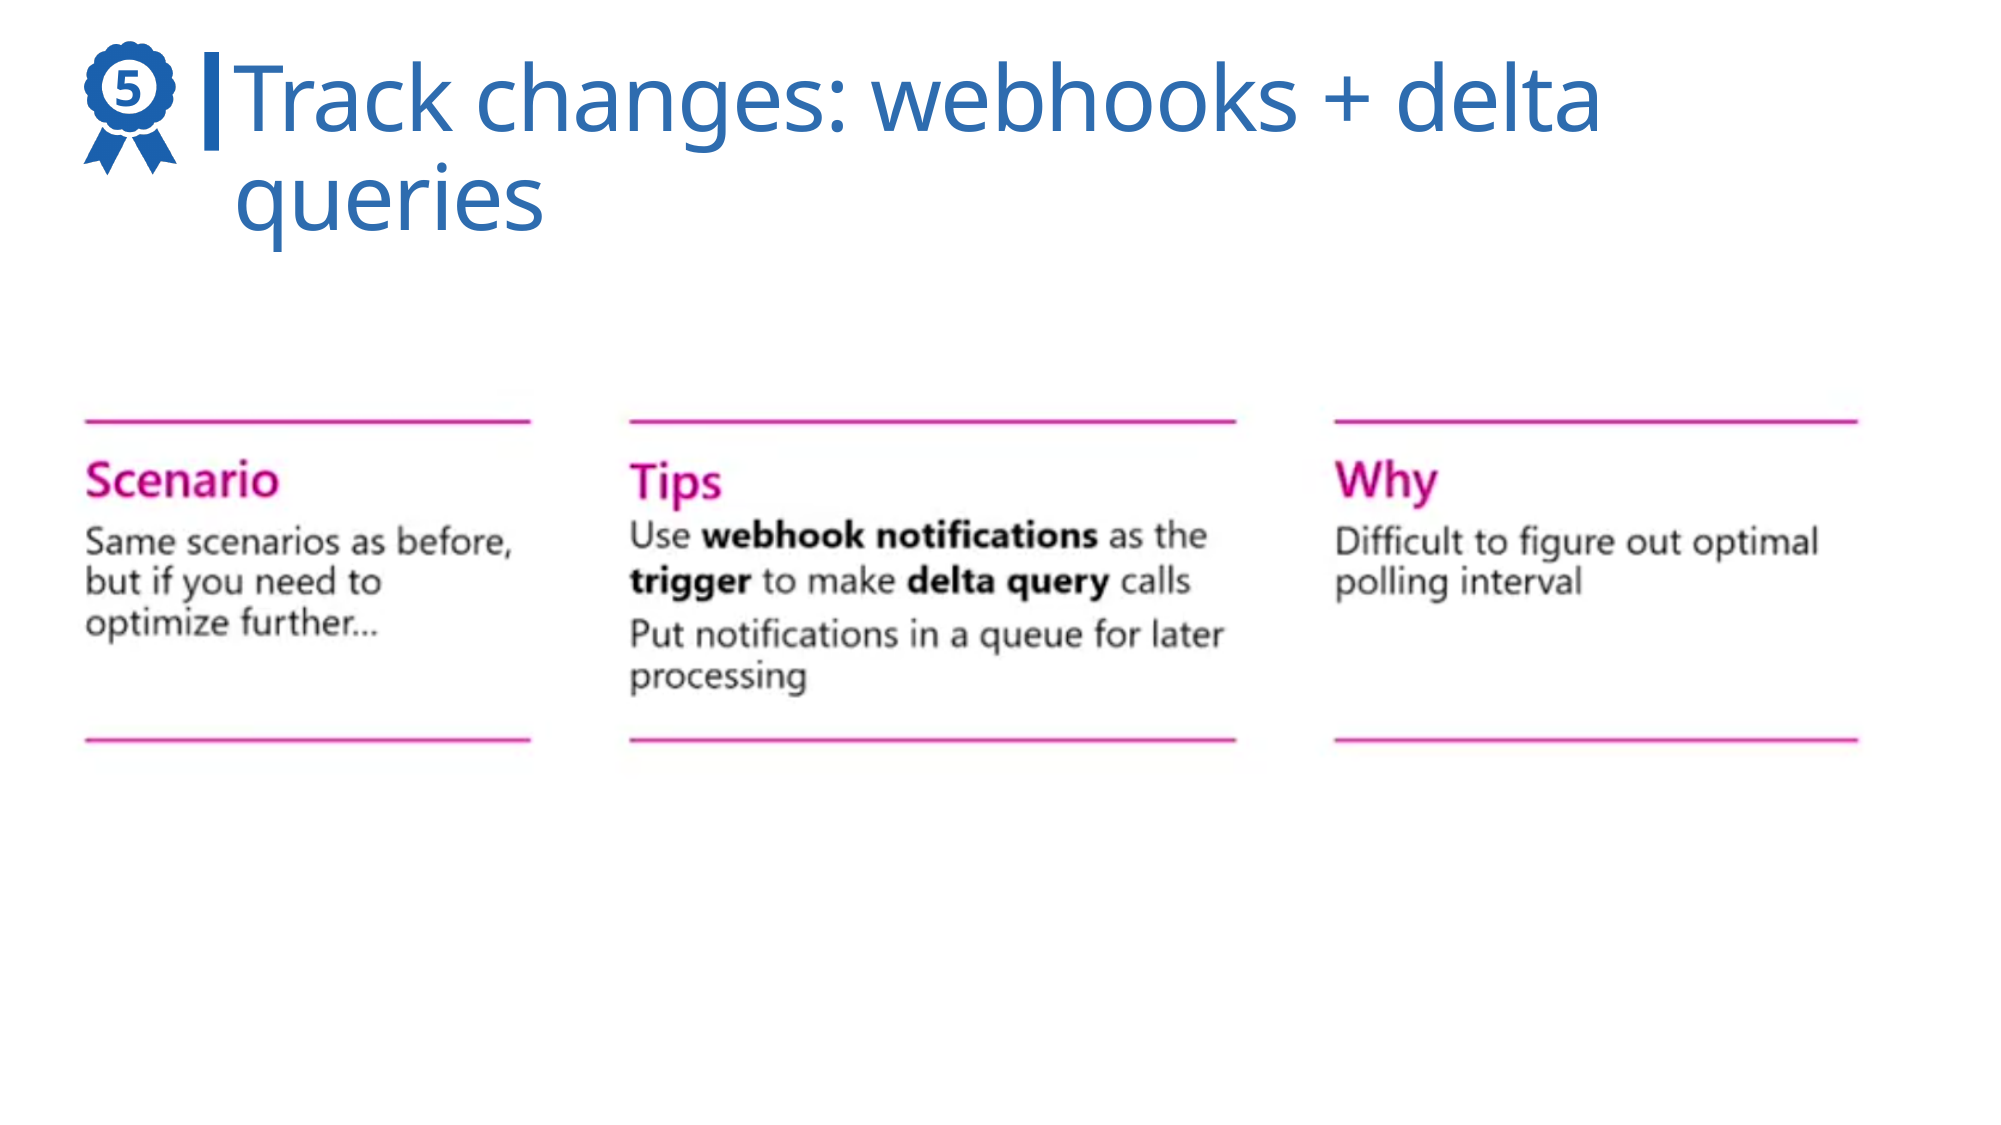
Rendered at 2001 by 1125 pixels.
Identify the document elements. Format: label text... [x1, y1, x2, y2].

picture [54, 32, 205, 184]
title Track changes: webhooks + delta queries [233, 52, 1926, 175]
text_box [205, 51, 220, 151]
picture [60, 289, 1940, 869]
